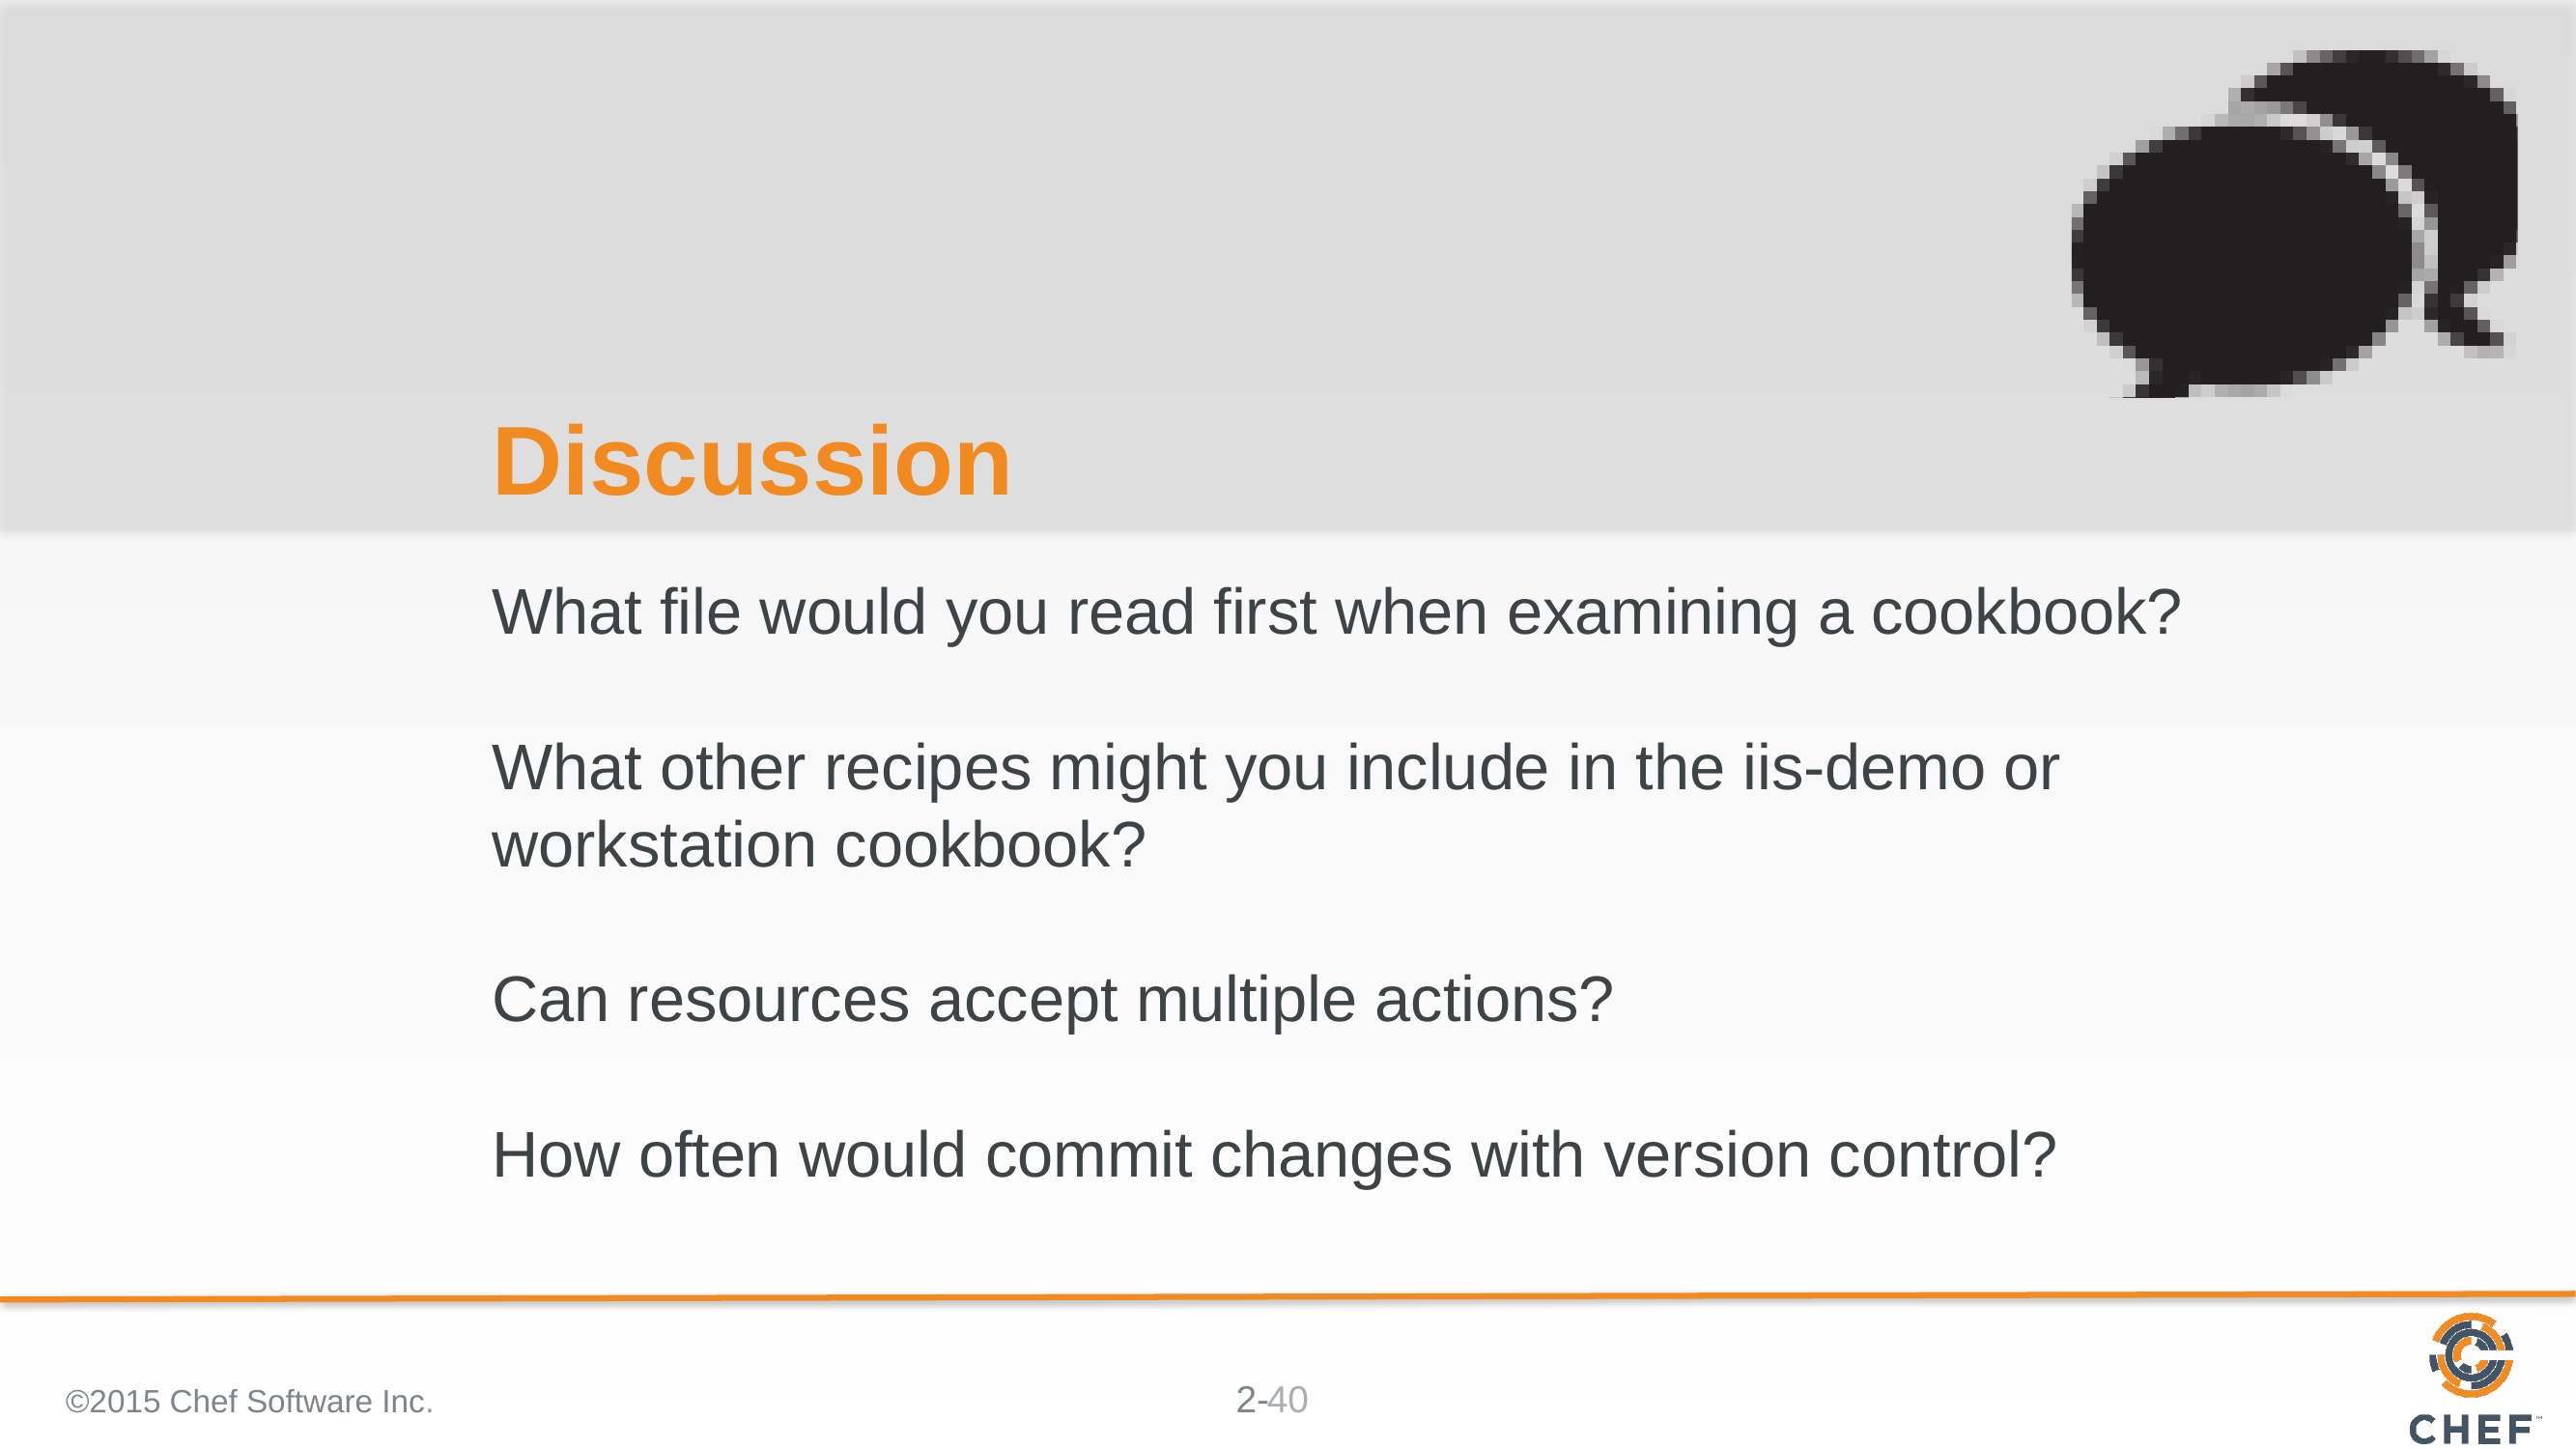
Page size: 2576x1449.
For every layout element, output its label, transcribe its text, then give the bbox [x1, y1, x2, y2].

footer ©2015 Chef Software Inc. [51, 1359, 952, 1440]
slide_number 40 [998, 1359, 1578, 1437]
title Discussion [477, 395, 2217, 531]
subtitle What file would you read first when examining a cookbook? What other recipes might you include in the iis-demo or workstation cookbook? Can resources accept multiple actions? How often would commit changes with version control? [477, 554, 2217, 1220]
picture [2399, 1297, 2550, 1449]
